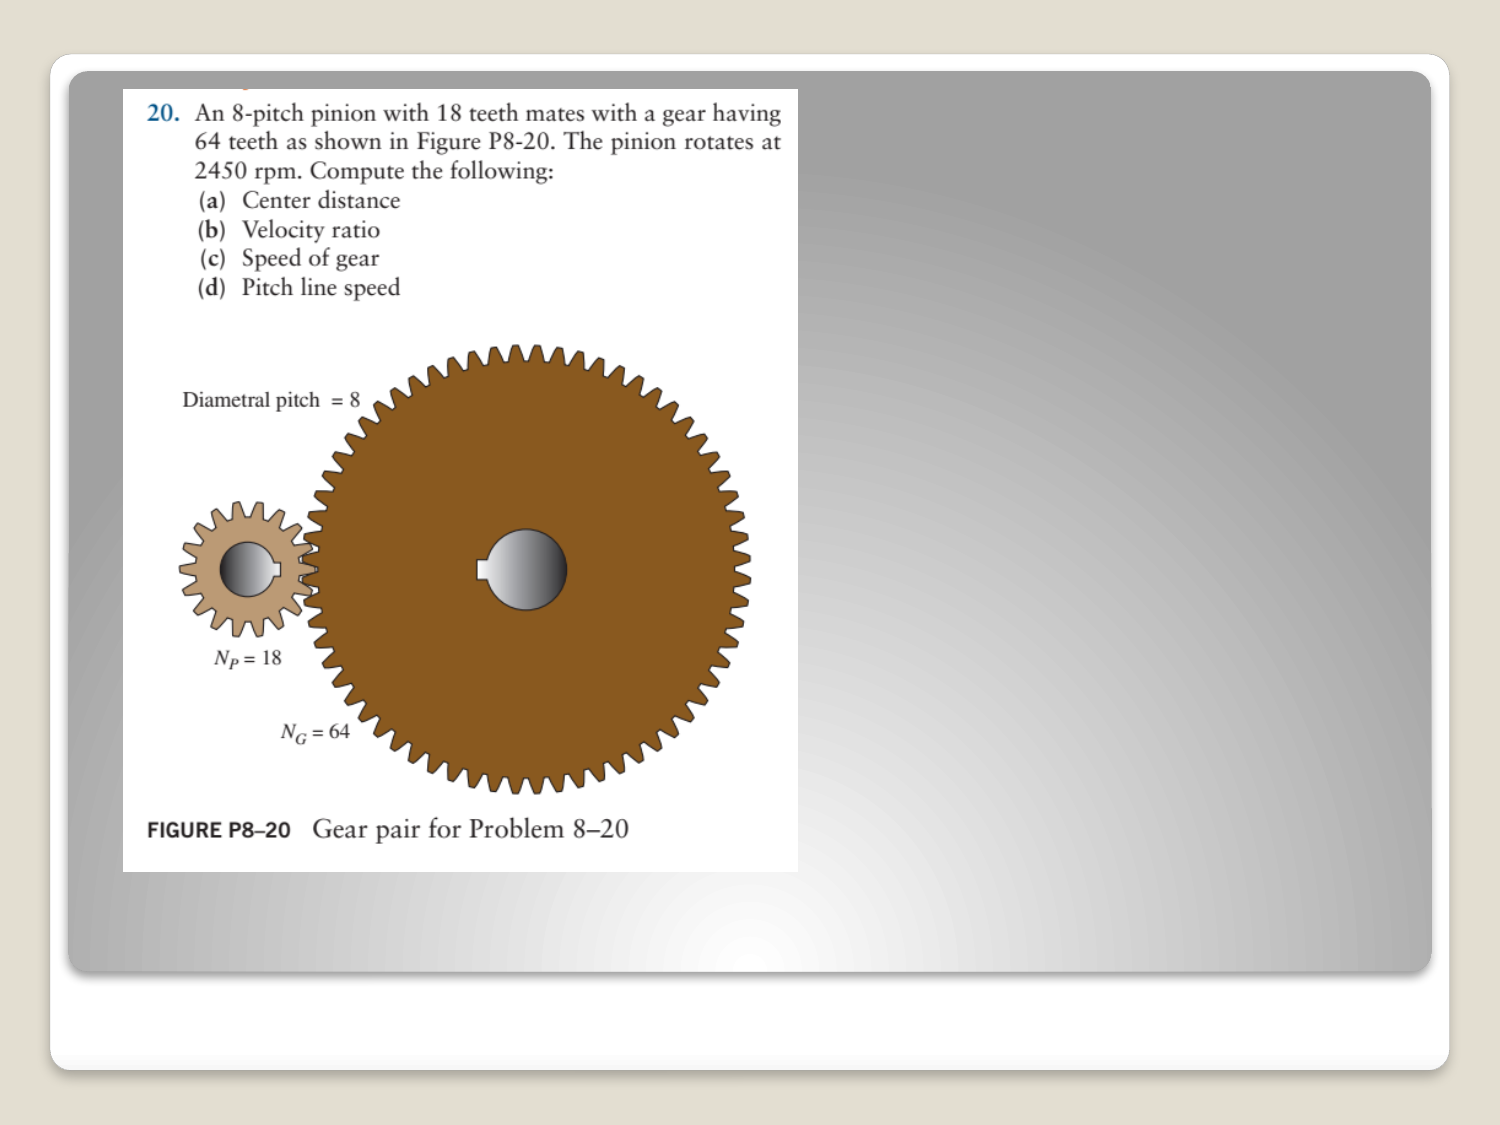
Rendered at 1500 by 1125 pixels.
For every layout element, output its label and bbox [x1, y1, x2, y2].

picture [123, 89, 799, 873]
